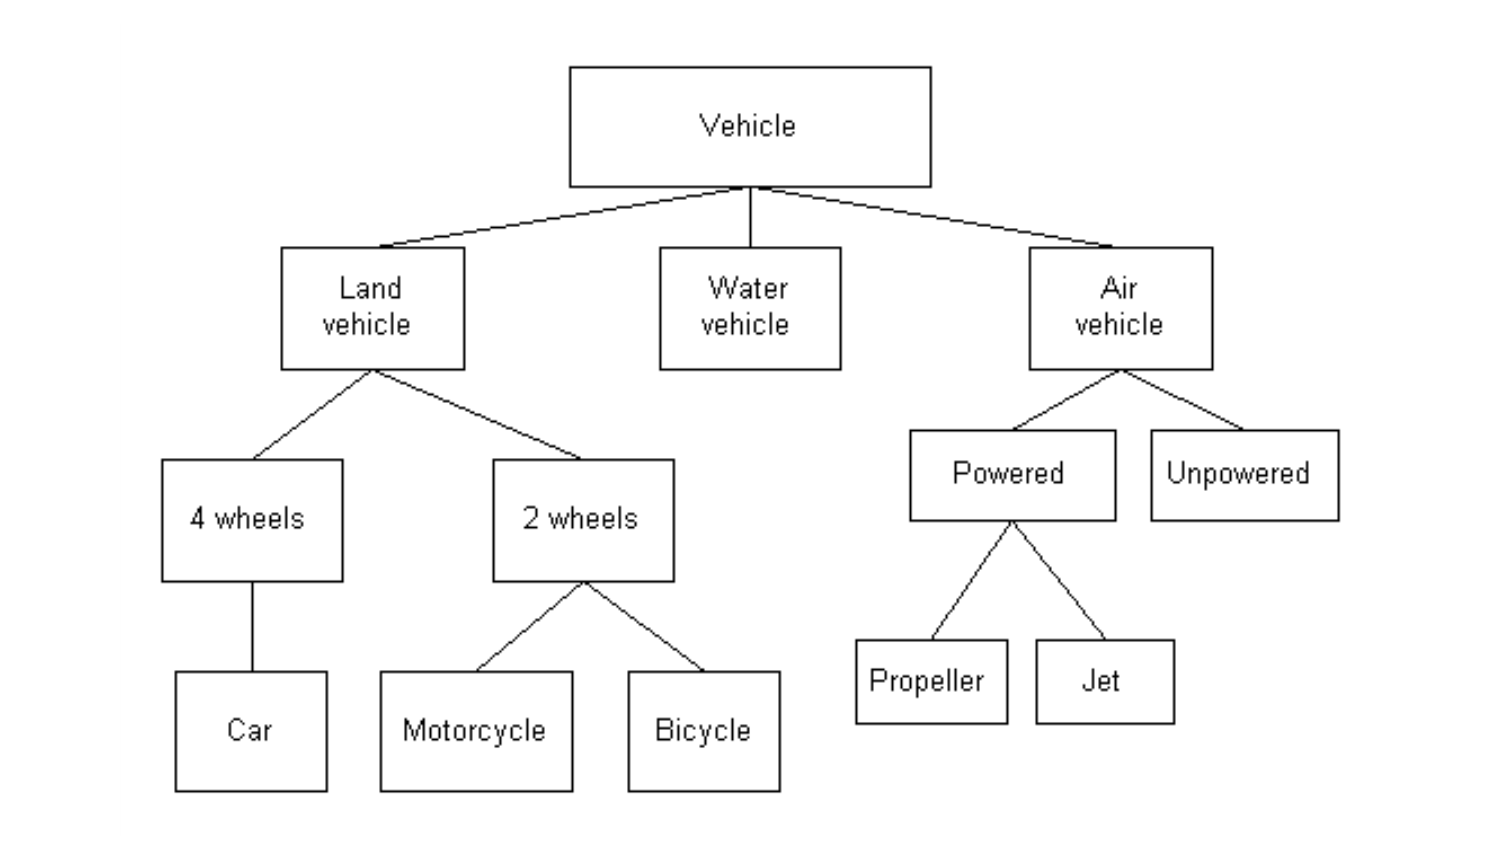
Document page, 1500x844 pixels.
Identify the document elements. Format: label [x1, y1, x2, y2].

picture [119, 24, 1381, 837]
